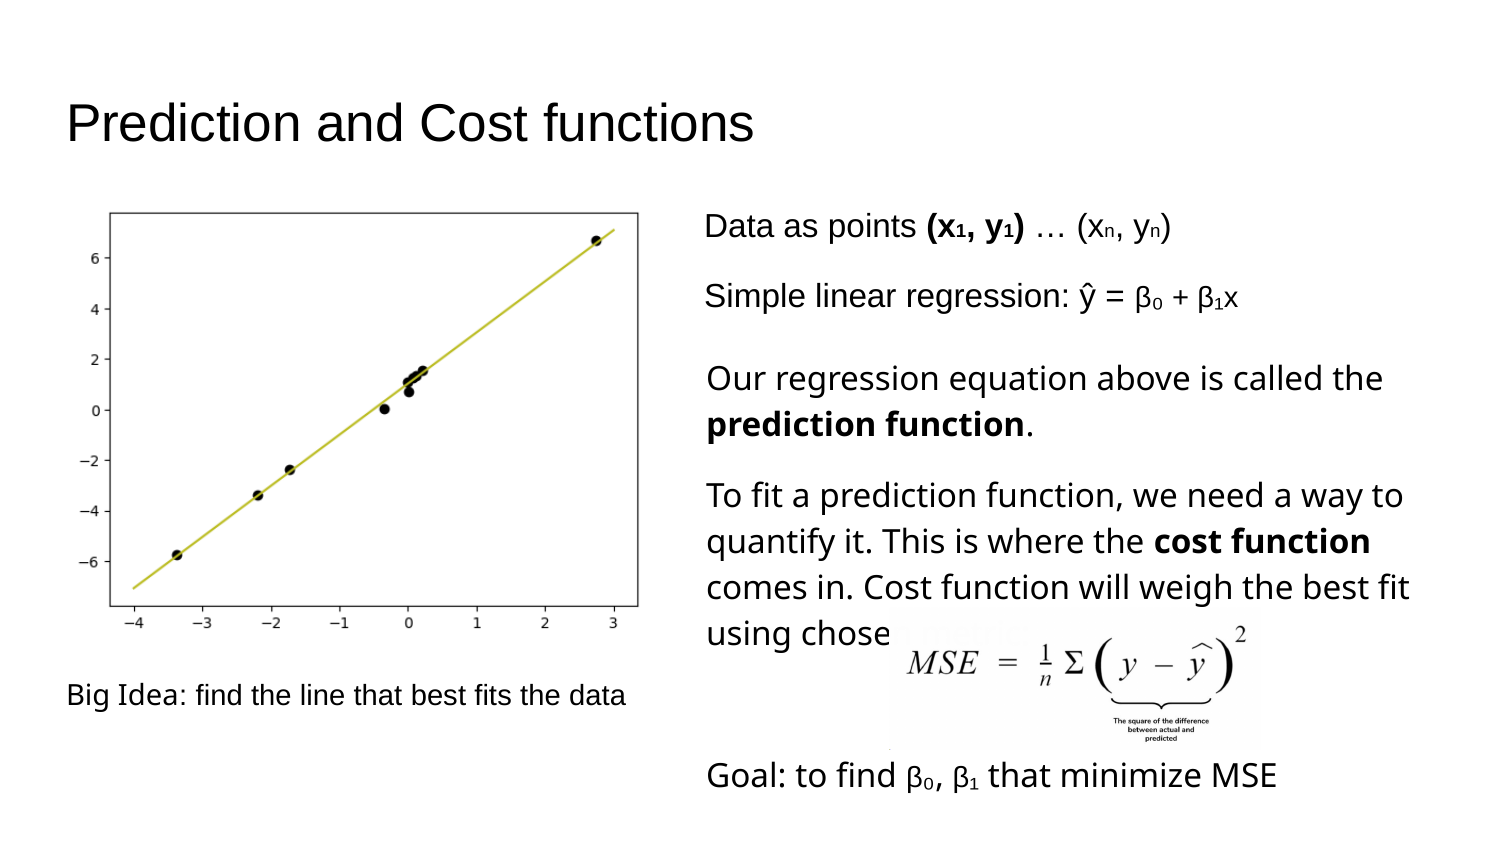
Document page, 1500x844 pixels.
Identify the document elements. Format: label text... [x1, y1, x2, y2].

picture [888, 606, 1262, 750]
title Prediction and Cost functions [51, 72, 1449, 167]
text_box Our regression equation above is called the prediction function. To fit a prediction function, we need a way to quantify it. This is where the cost function comes in. Cost function will weigh the best fit using chosen metric: Goal: to find β₀, β₁ that minimize MSE [691, 336, 1492, 809]
picture [67, 202, 648, 642]
list Big Idea: find the line that best fits the data [51, 655, 708, 750]
list Data as points (x1, y1) … (xn, yn) Simple linear regression: ŷ = β₀ + β₁x [689, 182, 1346, 337]
